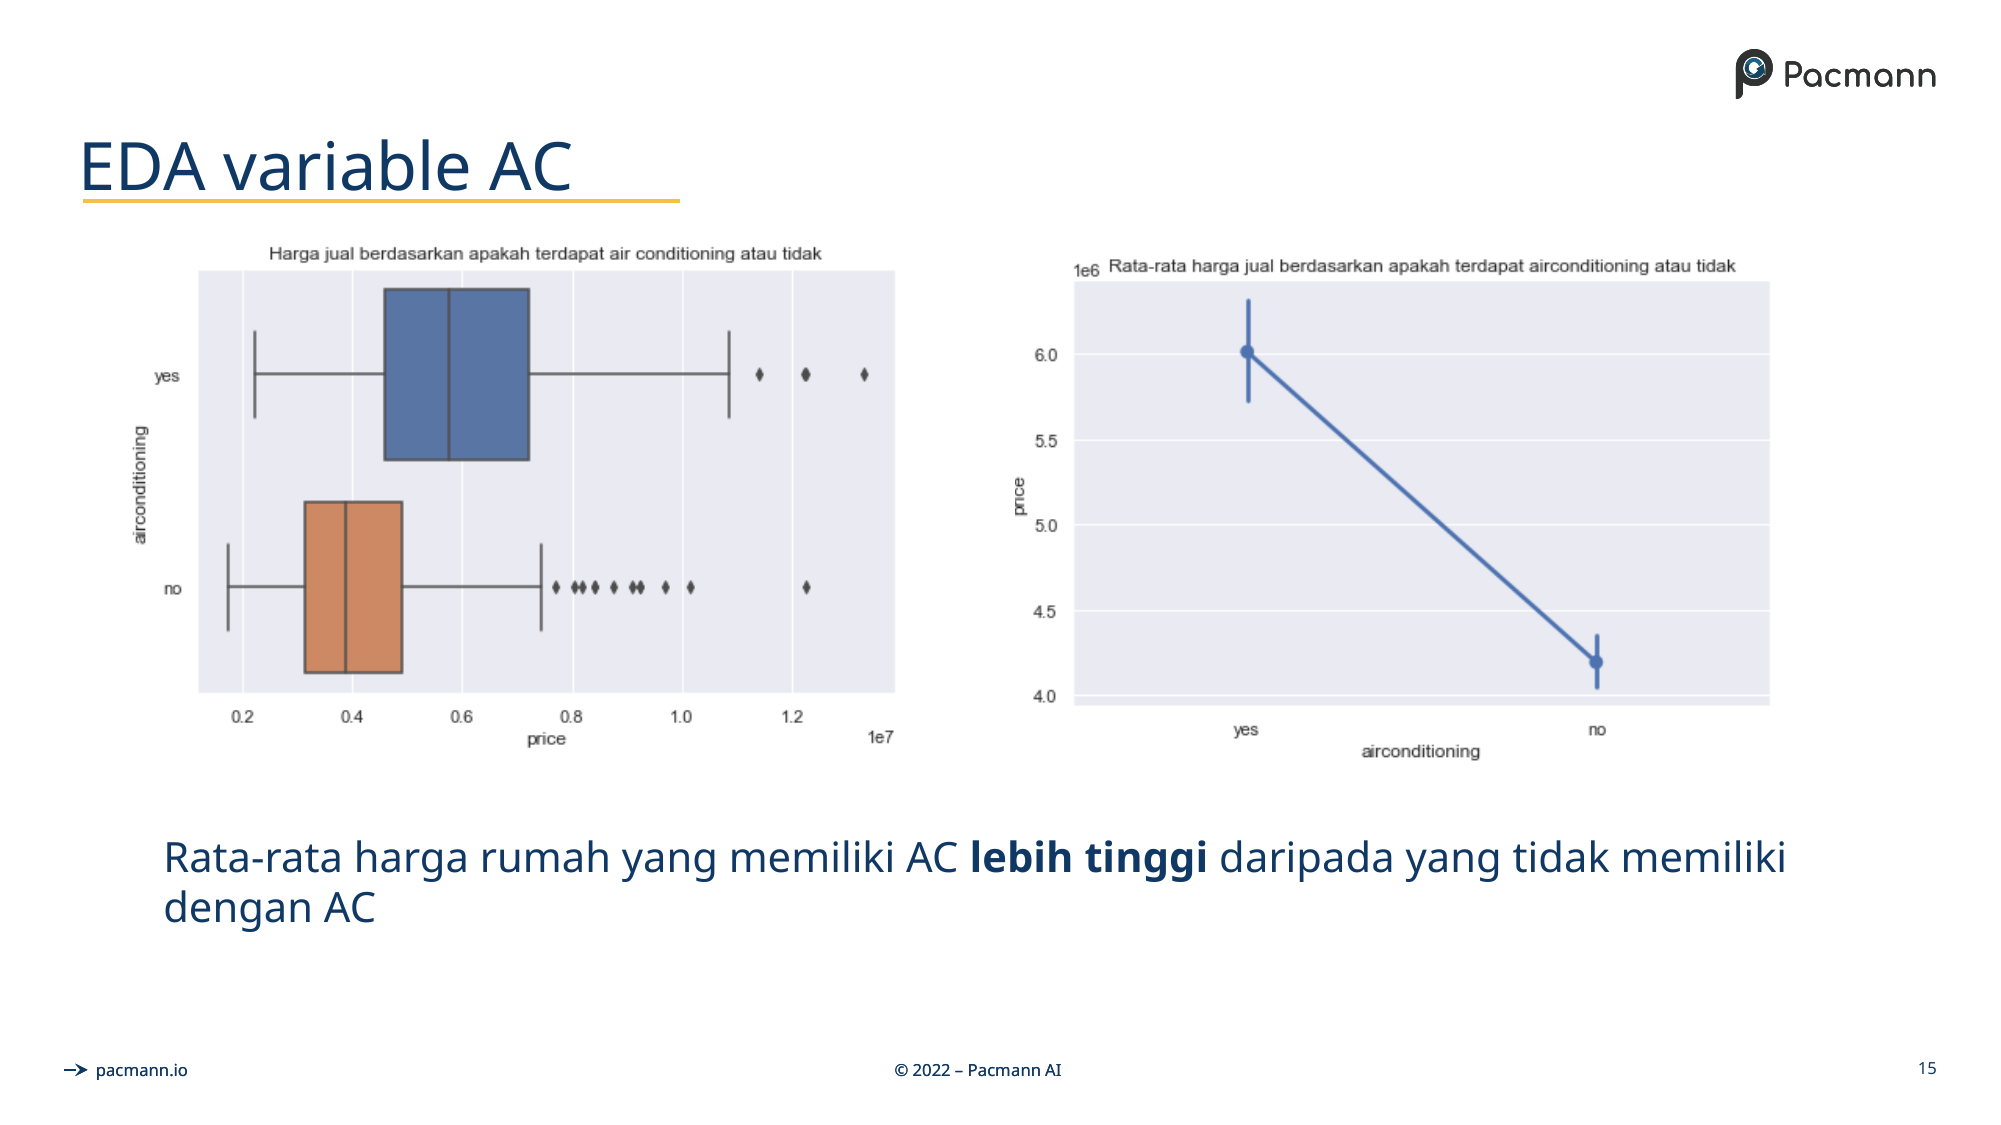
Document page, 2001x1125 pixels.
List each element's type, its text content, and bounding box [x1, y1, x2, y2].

picture [1014, 244, 1814, 792]
picture [97, 238, 947, 759]
title EDA variable AC [63, 59, 1935, 278]
text_box Rata-rata harga rumah yang memiliki AC lebih tinggi daripada yang tidak memiliki dengan AC [131, 823, 1814, 939]
picture [1707, 36, 1966, 112]
